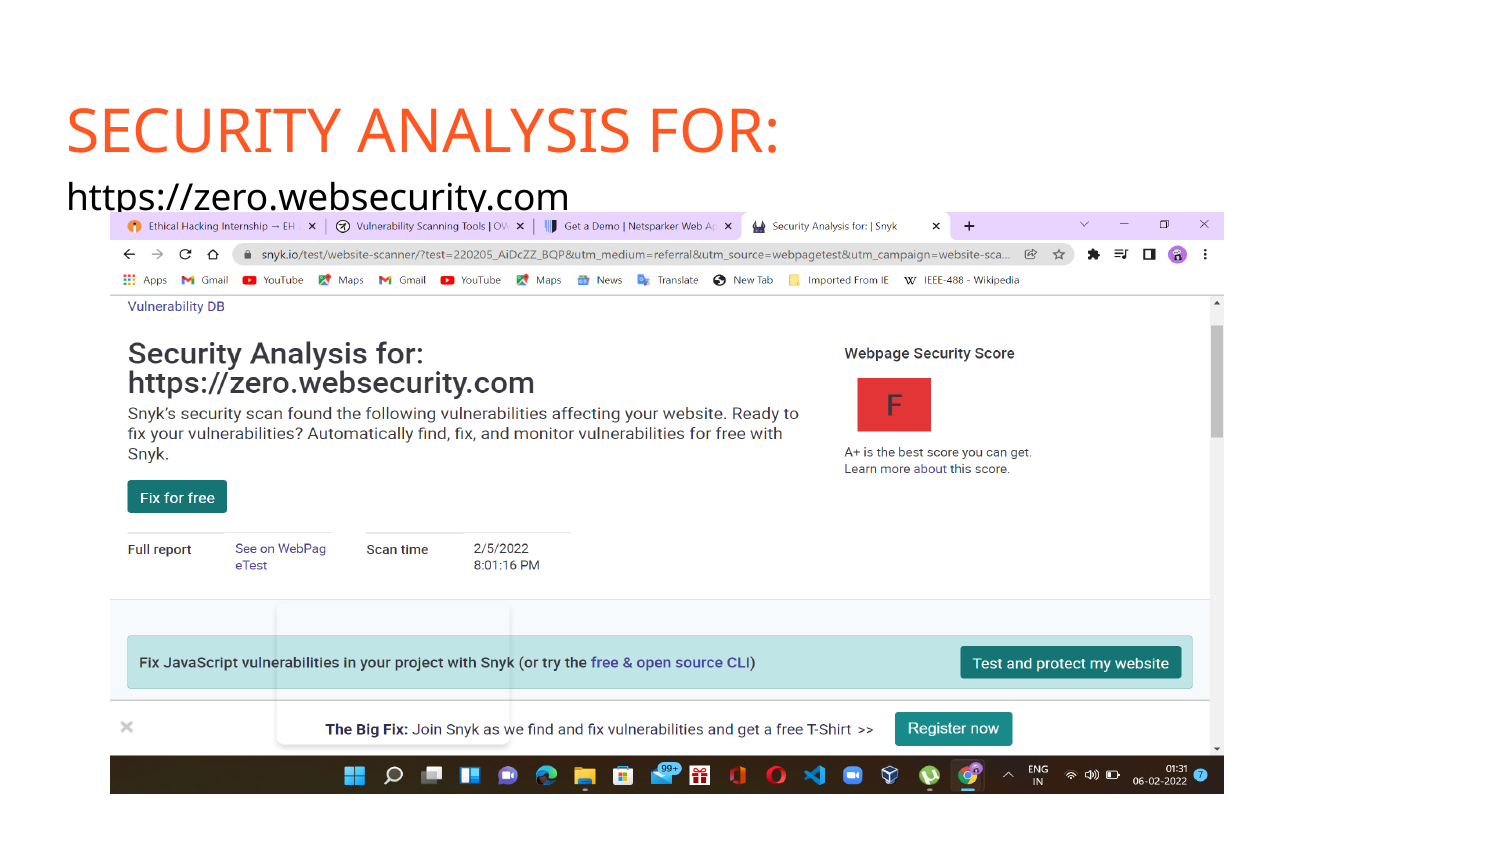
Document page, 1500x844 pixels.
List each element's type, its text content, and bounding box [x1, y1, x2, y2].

picture [110, 212, 1224, 794]
title SECURITY ANALYSIS FOR: https://zero.websecurity.com [51, 72, 1449, 238]
